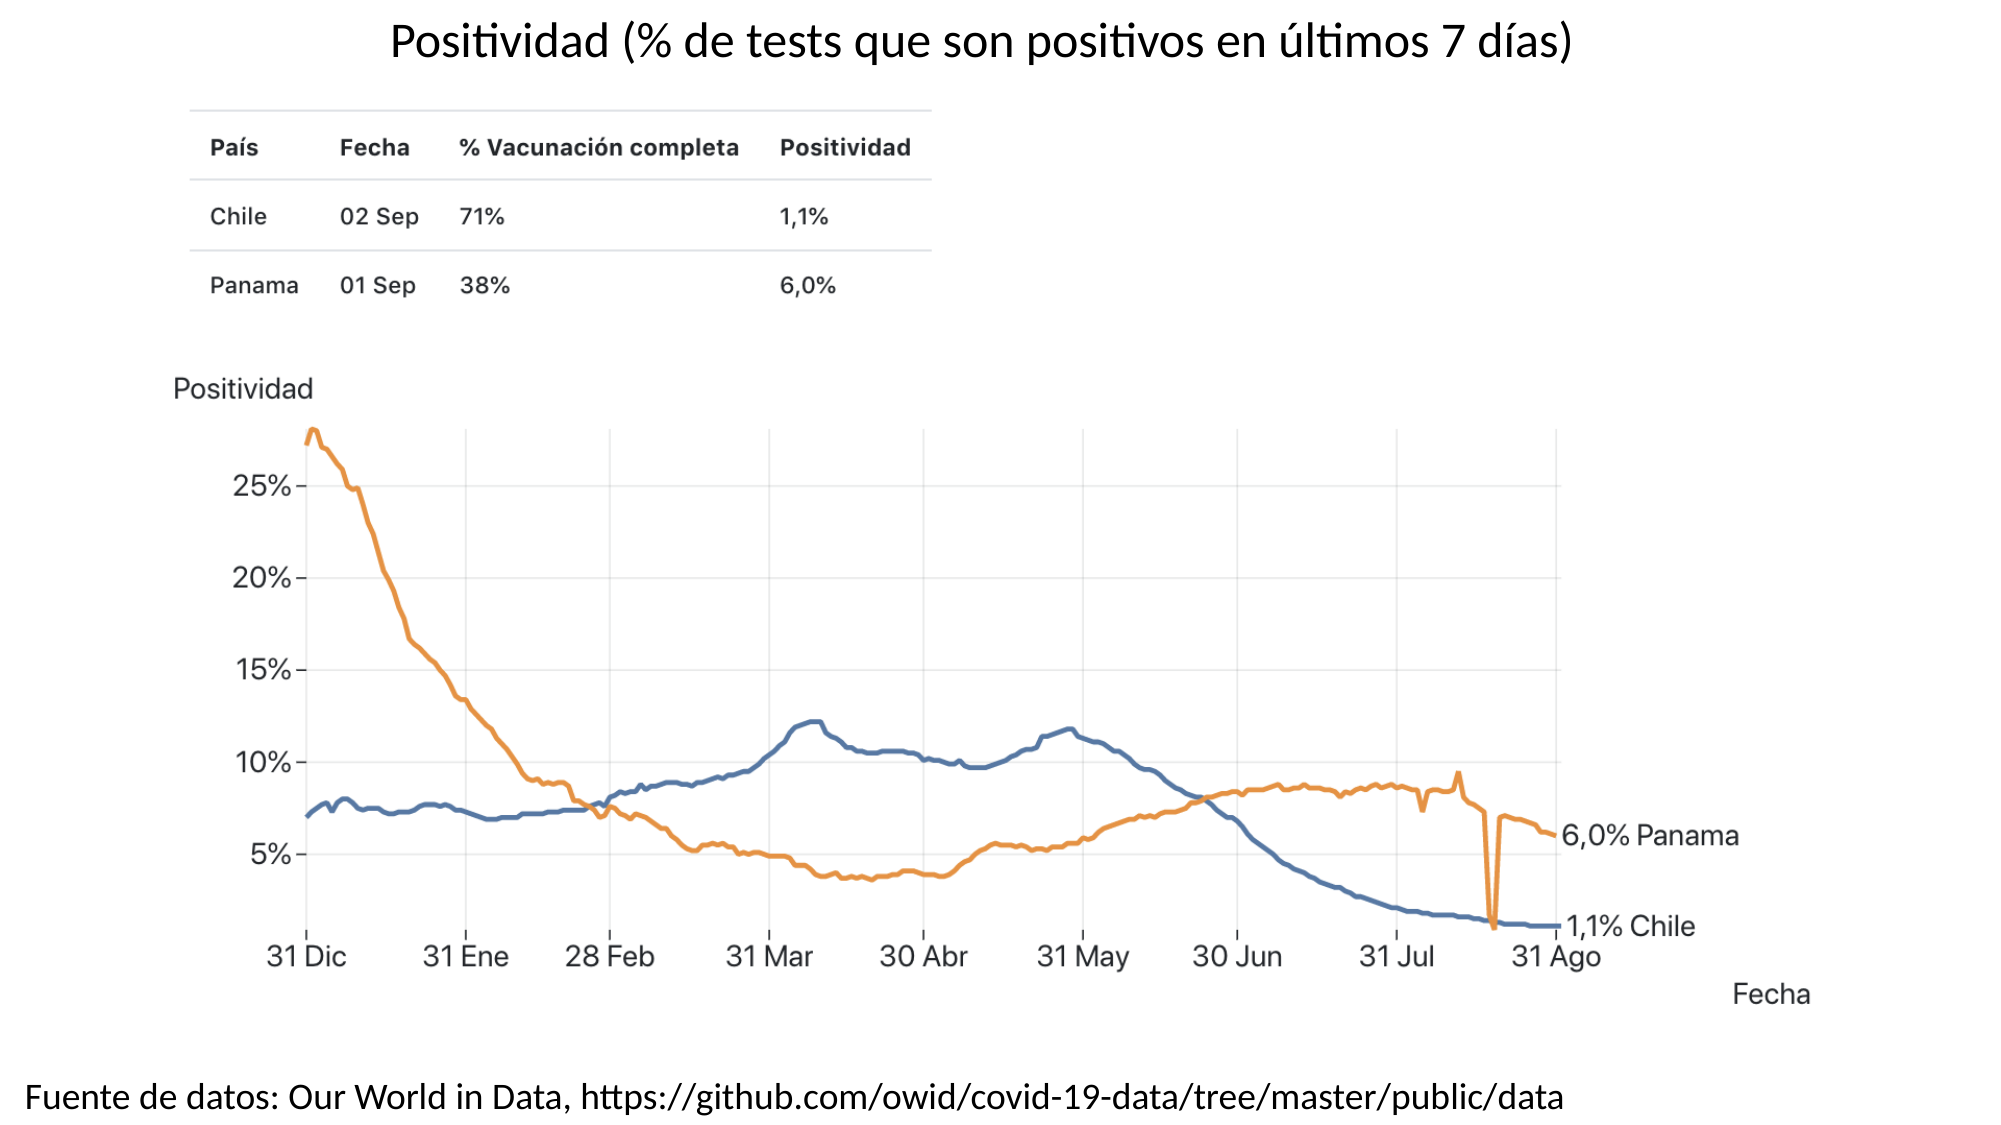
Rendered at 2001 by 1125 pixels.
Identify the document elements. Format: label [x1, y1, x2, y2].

picture [148, 95, 1851, 1030]
